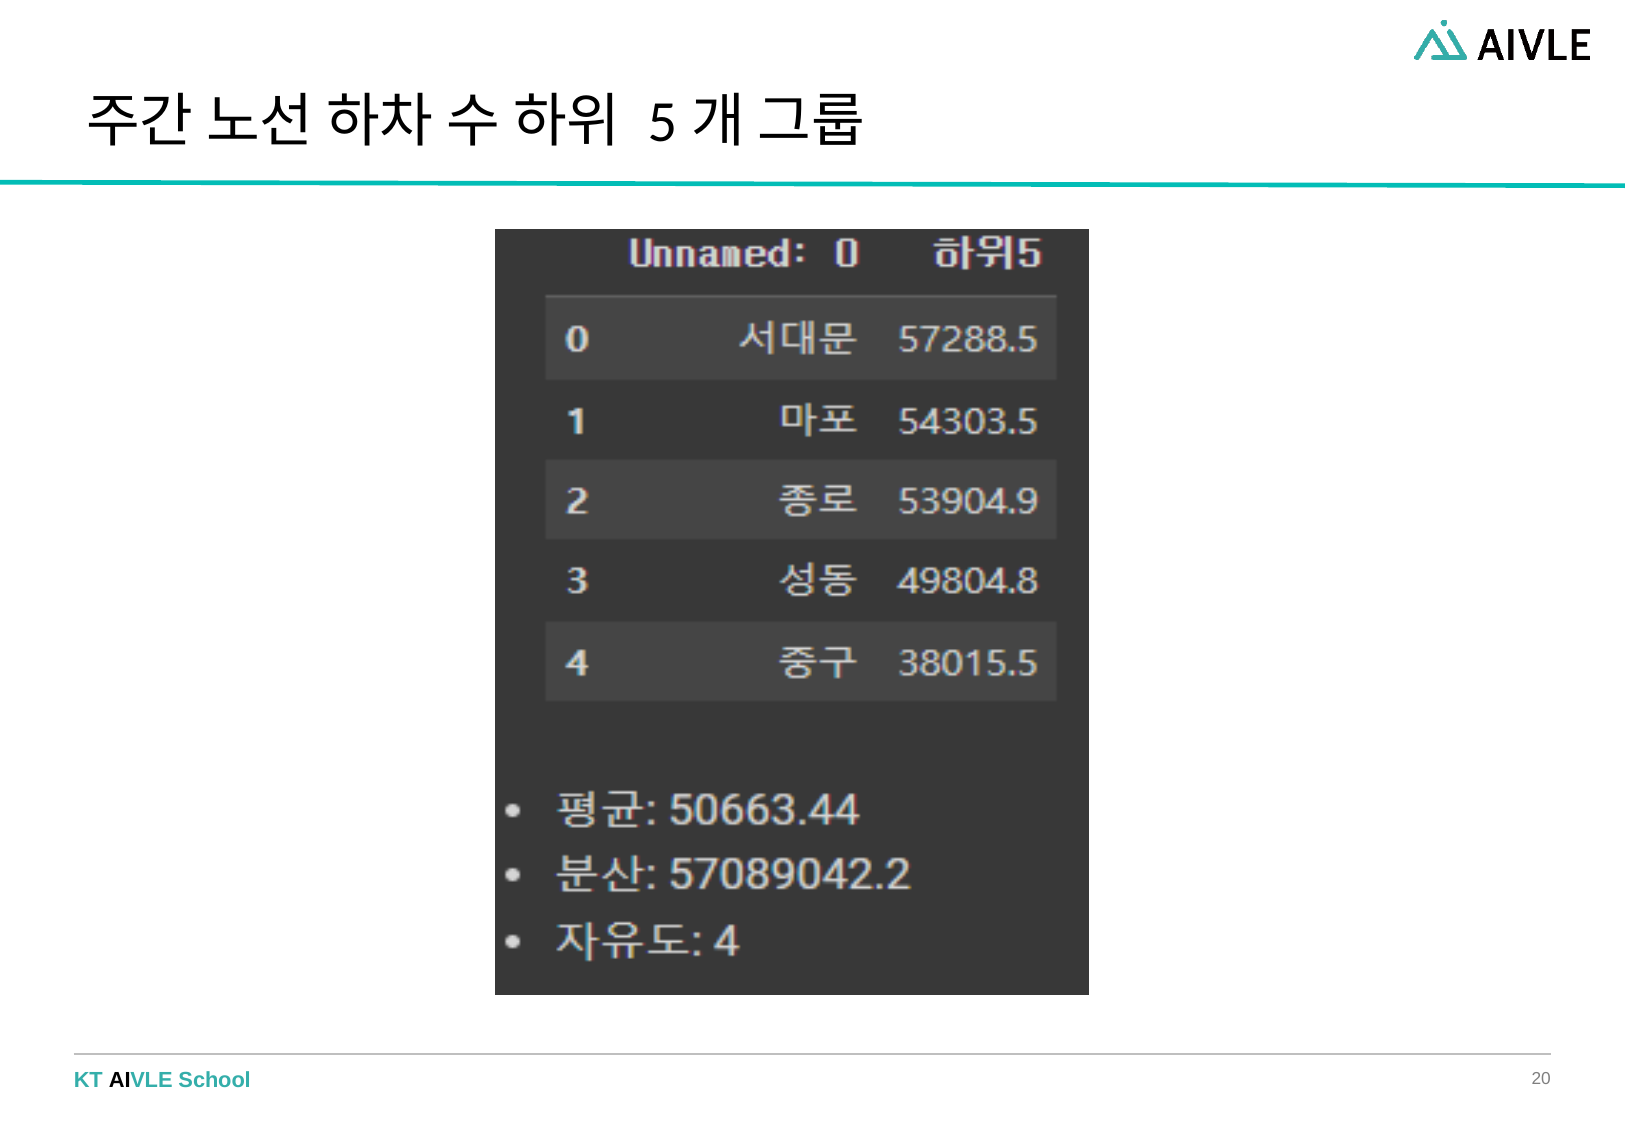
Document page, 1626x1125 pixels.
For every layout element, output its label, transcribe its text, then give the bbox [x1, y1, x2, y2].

title 주간 노선 하차 수 하위 5개 그룹 [70, 83, 1514, 181]
picture [495, 228, 1089, 995]
picture [1414, 20, 1590, 60]
